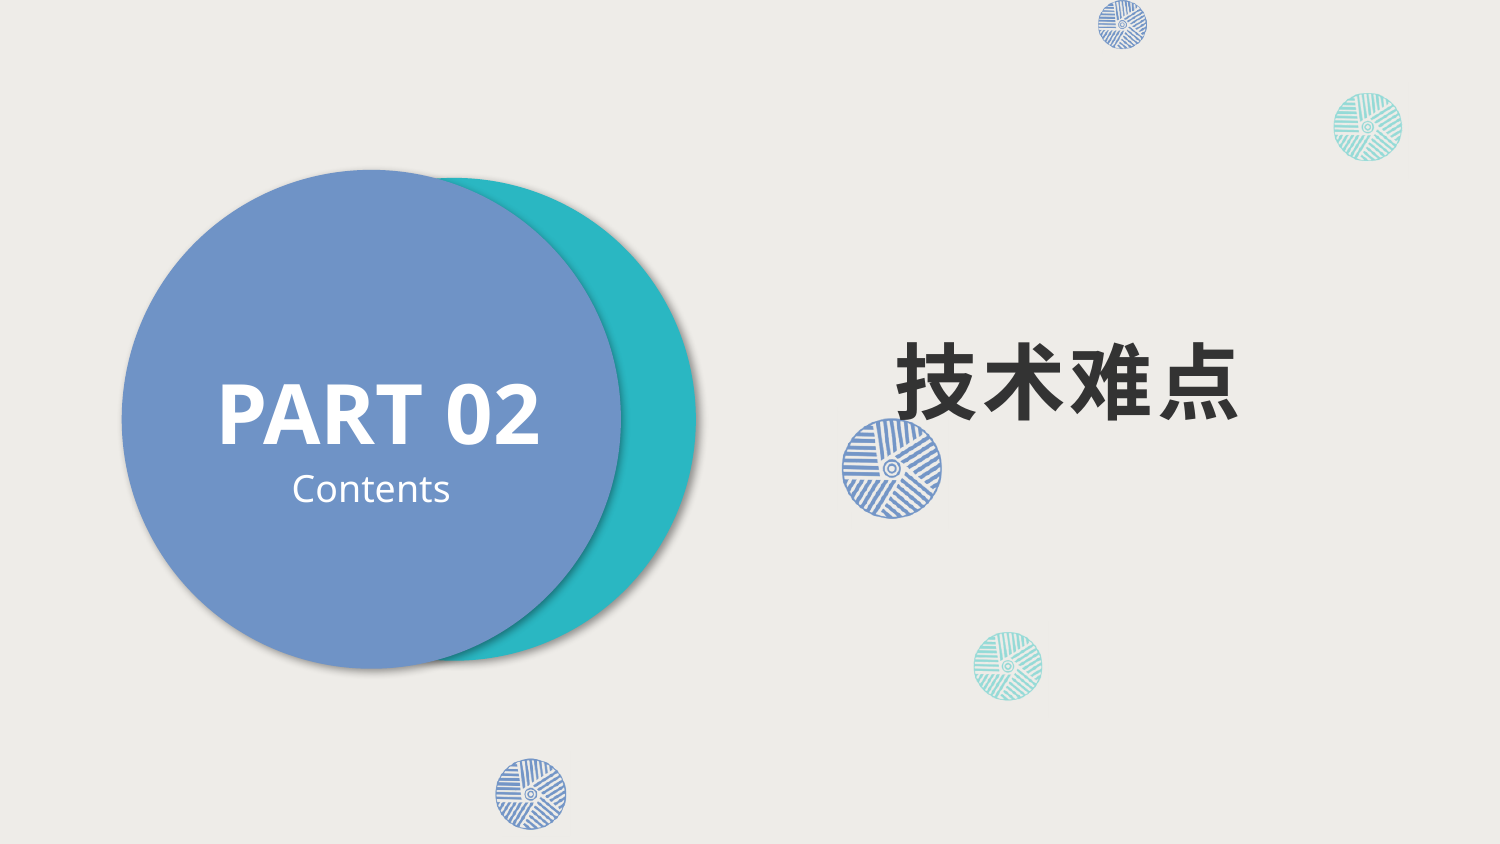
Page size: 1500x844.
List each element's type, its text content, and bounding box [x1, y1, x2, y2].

text_box 技术难点 [1222, 274, 1359, 436]
picture [44, 0, 1458, 844]
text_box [121, 169, 621, 669]
